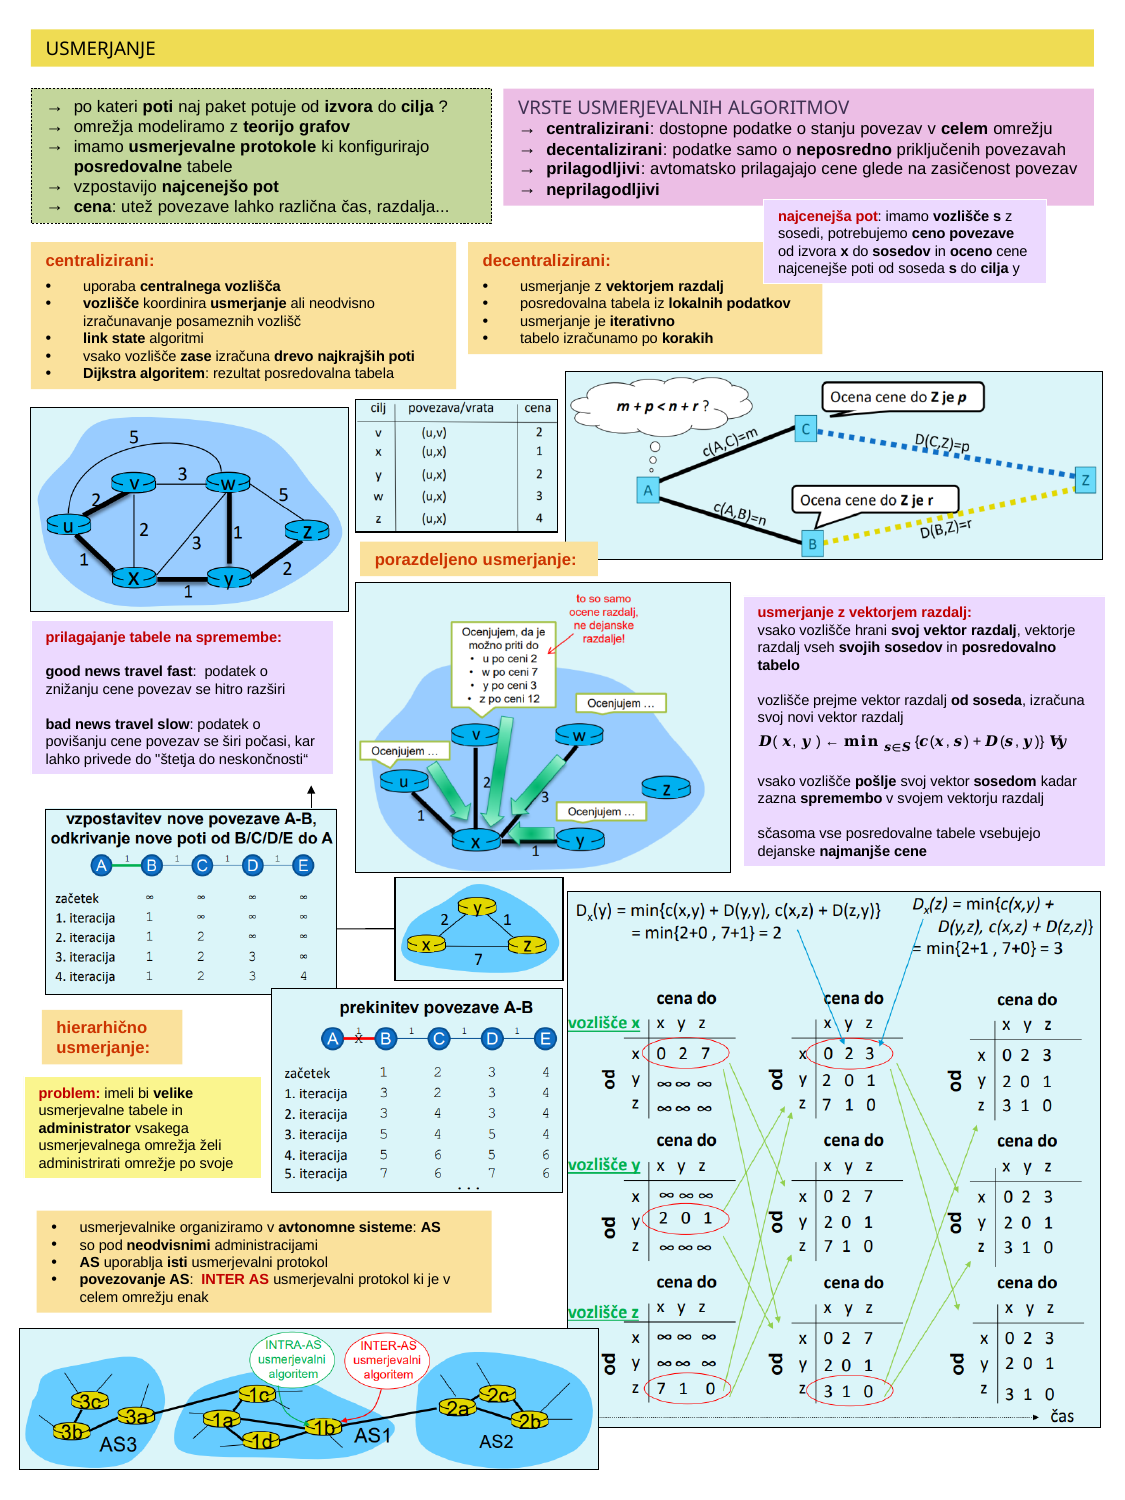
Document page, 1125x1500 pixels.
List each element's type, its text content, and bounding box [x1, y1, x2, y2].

picture [355, 581, 730, 873]
text_box problem: imeli bi velike usmerjevalne tabele in administrator vsakega usmerjevalnega omrežja želi administrirati omrežje po svoje [23, 1076, 262, 1179]
text_box po kateri poti naj paket potuje od izvora do cilja ? omrežja modeliramo z teorijo grafov imamo usmerjevalne protokole ki konfigurirajo posredovalne tabele vzpostavijo najcenejšo pot cena: utež povezave lahko različna čas, razdalja... [30, 88, 492, 223]
text_box usmerjanje z vektorjem razdalj: vsako vozlišče hrani svoj vektor razdalj, vektorje razdalj vseh svojih sosedov in posredovalno tabelo vozlišče prejme vektor razdalj od soseda, izračuna svoj novi vektor razdalj 𝑫( 𝒙, 𝒚 ) ← 𝐦𝐢𝐧 𝒔∈𝑺 {𝒄(𝒙, 𝒔) + 𝑫(𝒔, 𝒚)} Ɐ𝒚 vsako vozlišče pošlje svoj vektor sosedom kadar zazna spremembo v svojem vektorju razdalj sčasoma vse posredovalne tabele vsebujejo dejanske najmanjše cene [743, 595, 1106, 867]
text_box VRSTE USMERJEVALNIH ALGORITMOV centralizirani: dostopne podatke o stanju povezav v celem omrežju decentalizirani: podatke samo o neposredno priključenih povezavah prilagodljivi: avtomatsko prilagajajo cene glede na zasičenost povezav neprilagodljivi [503, 88, 1094, 206]
text_box najcenejša pot: imamo vozlišče s z sosedi, potrebujemo ceno povezave od izvora x do sosedov in oceno cene najcenejše poti od soseda s do cilja y [763, 199, 1047, 284]
text_box centralizirani: uporaba centralnega vozlišča vozlišče koordinira usmerjanje ali neodvisno izračunavanje posameznih vozlišč link state algoritmi vsako vozlišče zase izračuna drevo najkrajših poti Dijkstra algoritem: rezultat posredovalna tabela [30, 242, 457, 390]
picture [30, 407, 348, 611]
picture [355, 399, 557, 532]
text_box usmerjevalnike organiziramo v avtonomne sisteme: AS so pod neodvisnimi administracijami AS uporablja isti usmerjevalni protokol povezovanje AS: INTER AS usmerjevalni protokol ki je v celem omrežju enak [36, 1210, 492, 1313]
text_box hierarhično usmerjanje: [41, 1009, 183, 1065]
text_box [310, 785, 393, 929]
picture [565, 371, 1103, 560]
text_box porazdeljeno usmerjanje: [360, 541, 598, 577]
text_box USMERJANJE [30, 29, 1094, 67]
picture [44, 808, 563, 1192]
text_box decentralizirani: usmerjanje z vektorjem razdalj posredovalna tabela iz lokalnih podatkov usmerjanje je iterativno tabelo izračunamo po korakih [468, 242, 823, 355]
picture [19, 891, 1100, 1469]
text_box prilagajanje tabele na spremembe: good news travel fast: podatek o znižanju cene povezav se hitro razširi bad news travel slow: podatek o povišanju cene povezav se širi počasi, kar lahko privede do "štetja do neskončnosti“ [30, 620, 334, 775]
picture [395, 877, 563, 980]
